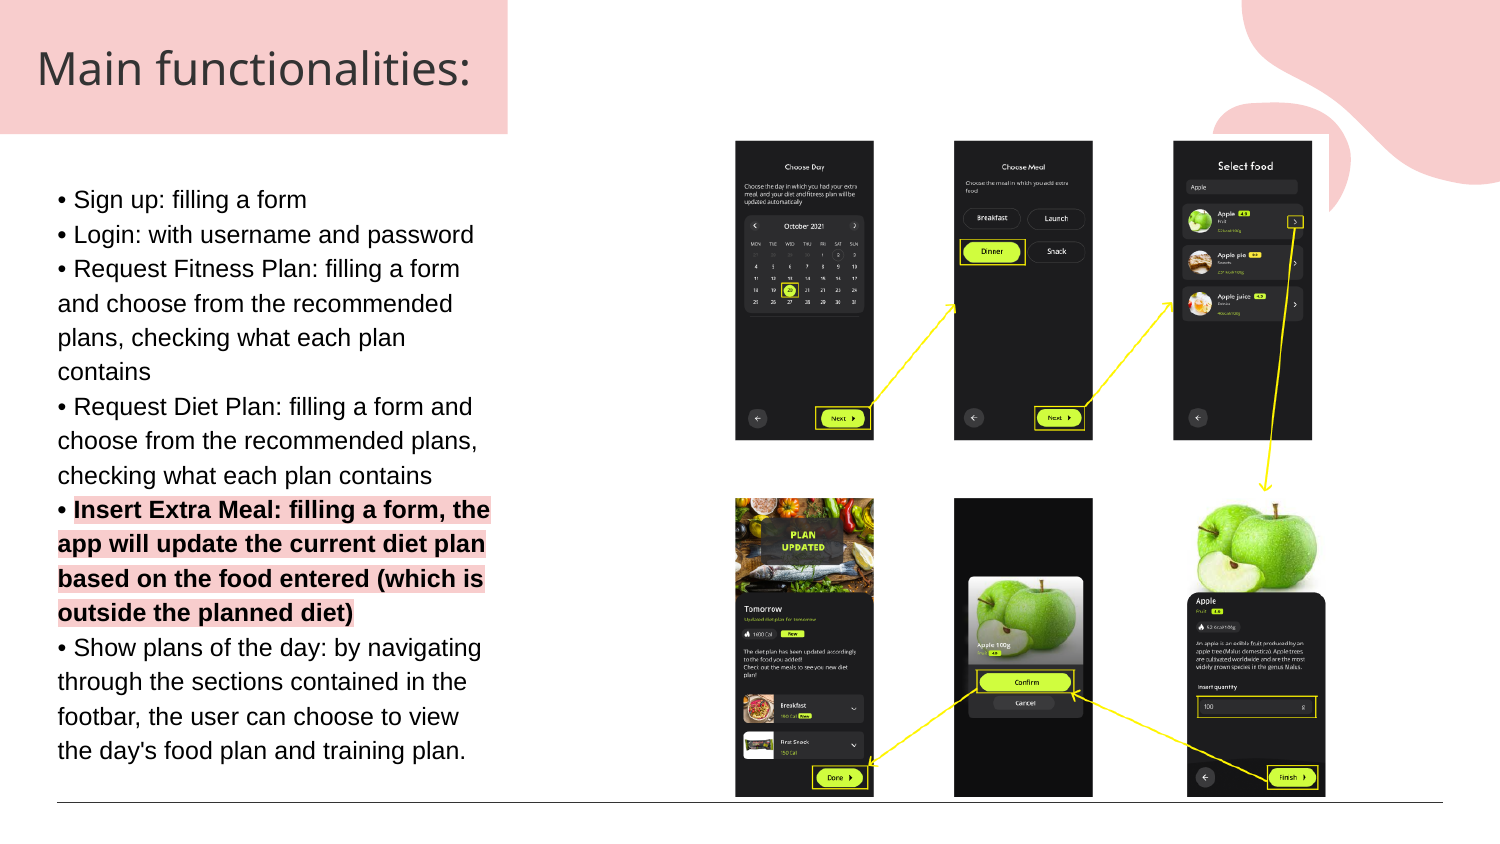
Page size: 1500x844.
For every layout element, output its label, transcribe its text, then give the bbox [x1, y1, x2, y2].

picture [725, 133, 1329, 799]
title Main functionalities: [0, 0, 508, 135]
subtitle • Sign up: filling a form • Login: with username and password • Request Fitness Plan: filling a form and choose from the recommended plans, checking what each plan contains • Request Diet Plan: filling a form and choose from the recommended plans, checking what each plan contains • Insert Extra Meal: filling a form, the app will update the current diet plan based on the food entered (which is outside the planned diet) • Show plans of the day: by navigating through the sections contained in the footbar, the user can choose to view the day's food plan and training plan. [42, 135, 508, 727]
